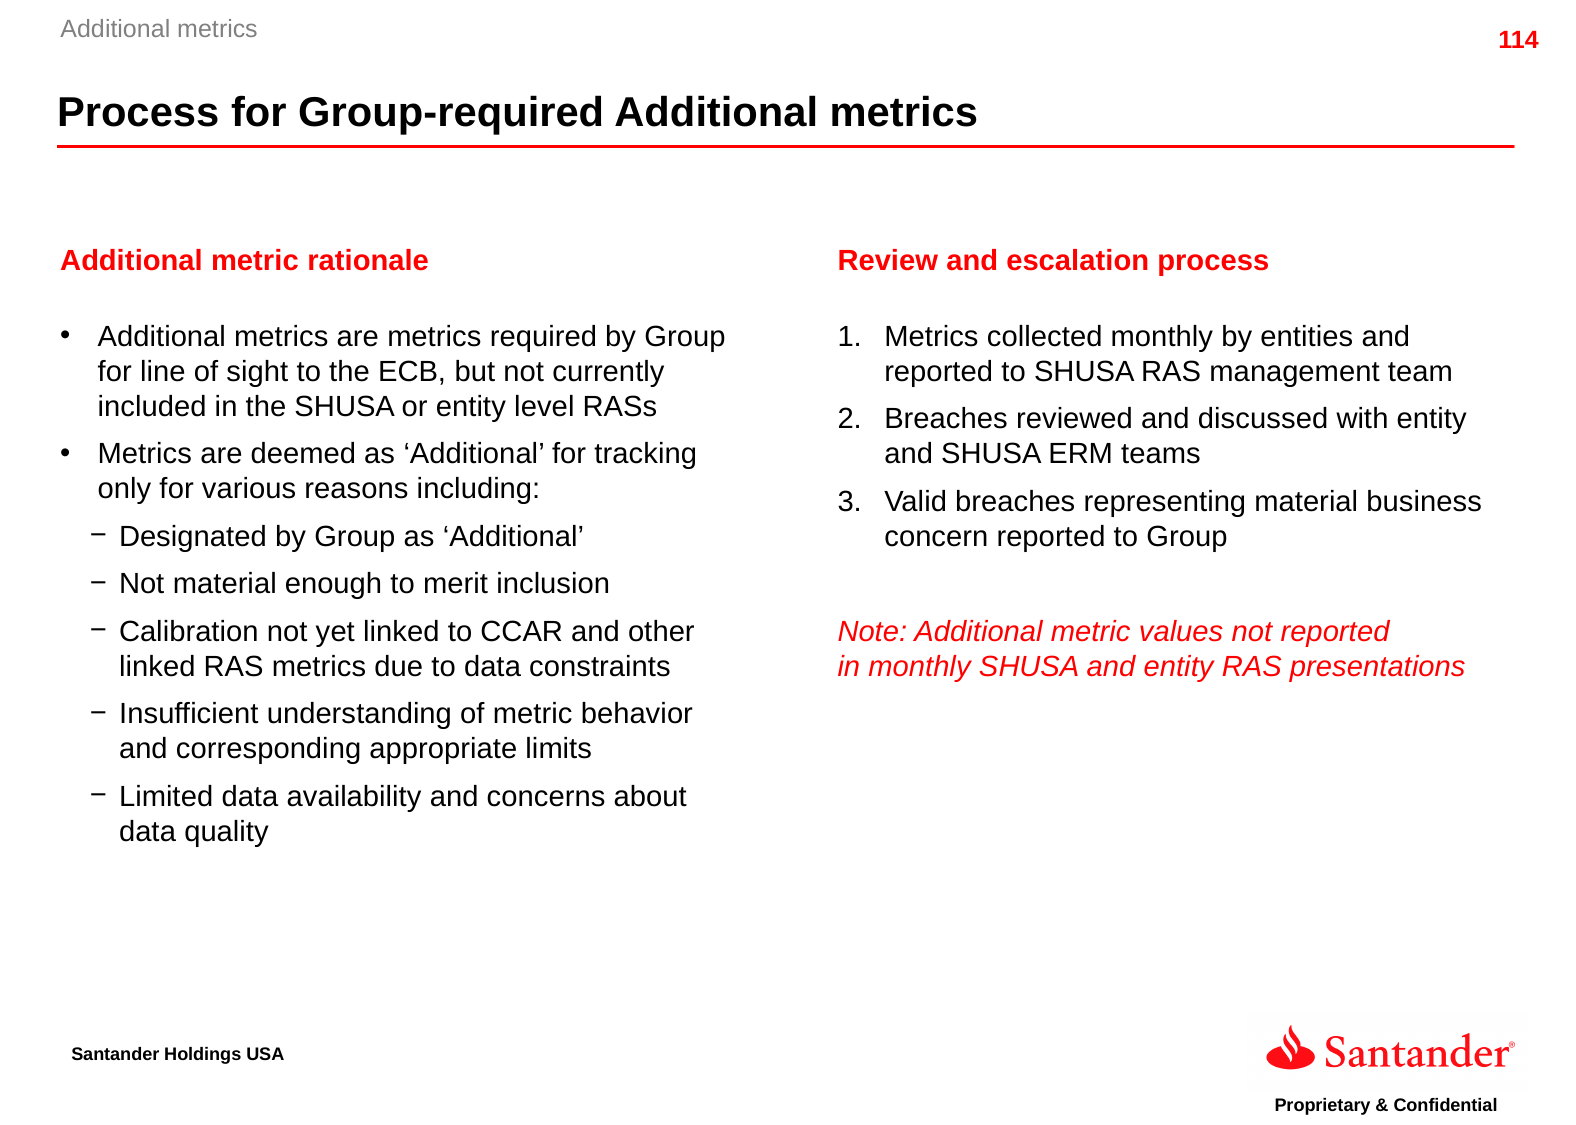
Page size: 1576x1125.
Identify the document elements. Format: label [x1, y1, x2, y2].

text_box [60, 317, 732, 895]
text_box [60, 12, 259, 43]
text_box [60, 241, 729, 277]
text_box [837, 317, 1503, 683]
picture [1247, 1011, 1528, 1094]
list [57, 74, 1479, 146]
text_box [837, 241, 1501, 277]
